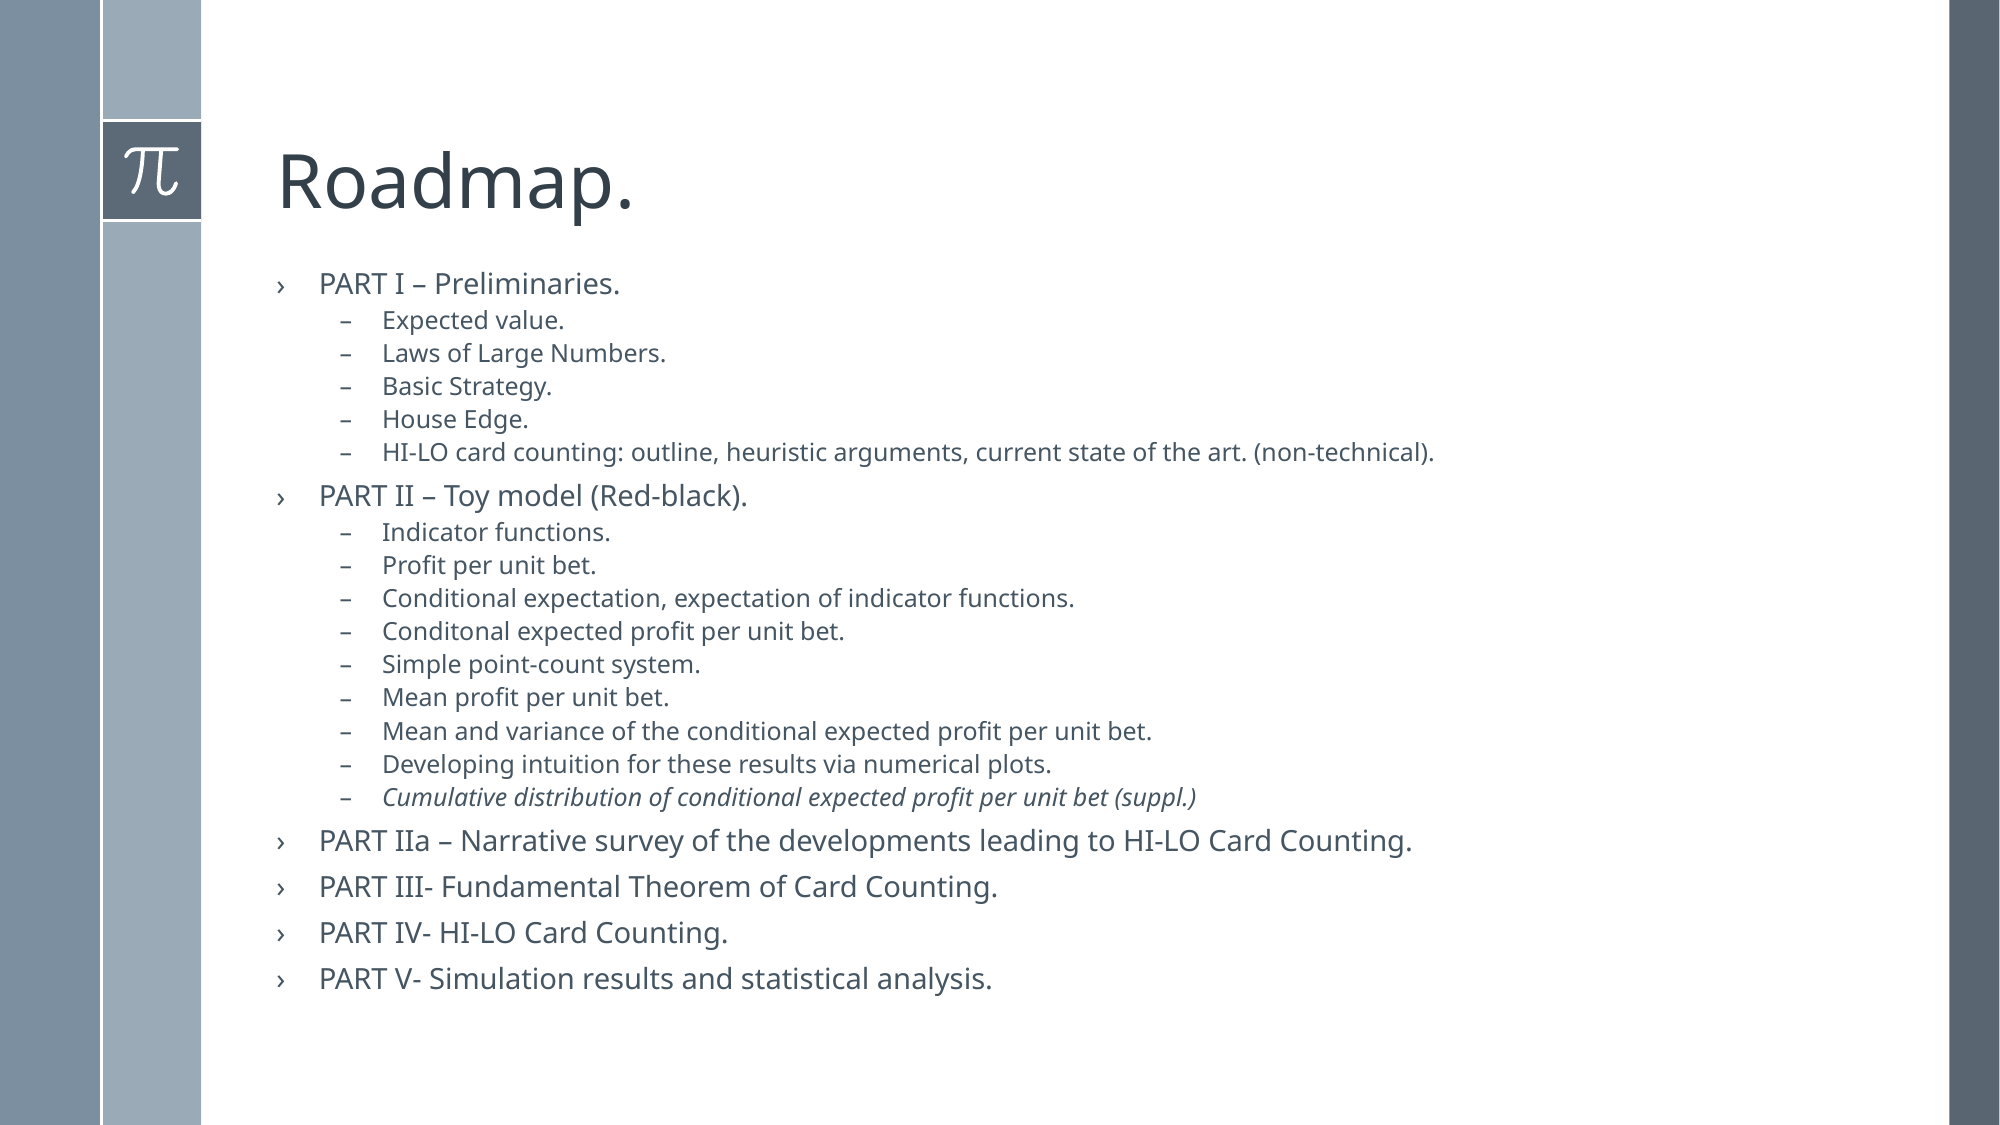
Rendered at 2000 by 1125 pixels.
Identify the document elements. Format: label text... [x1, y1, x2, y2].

list PART I – Preliminaries. Expected value. Laws of Large Numbers. Basic Strategy. House Edge. HI-LO card counting: outline, heuristic arguments, current state of the art. (non-technical). PART II – Toy model (Red-black). Indicator functions. Profit per unit bet. Conditional expectation, expectation of indicator functions. Conditonal expected profit per unit bet. Simple point-count system. Mean profit per unit bet. Mean and variance of the conditional expected profit per unit bet. Developing intuition for these results via numerical plots. Cumulative distribution of conditional expected profit per unit bet (suppl.) PART IIa – Narrative survey of the developments leading to HI-LO Card Counting. PART III- Fundamental Theorem of Card Counting. PART IV- HI-LO Card Counting. PART V- Simulation results and statistical analysis. [261, 262, 1867, 1013]
title Roadmap. [261, 29, 1867, 233]
